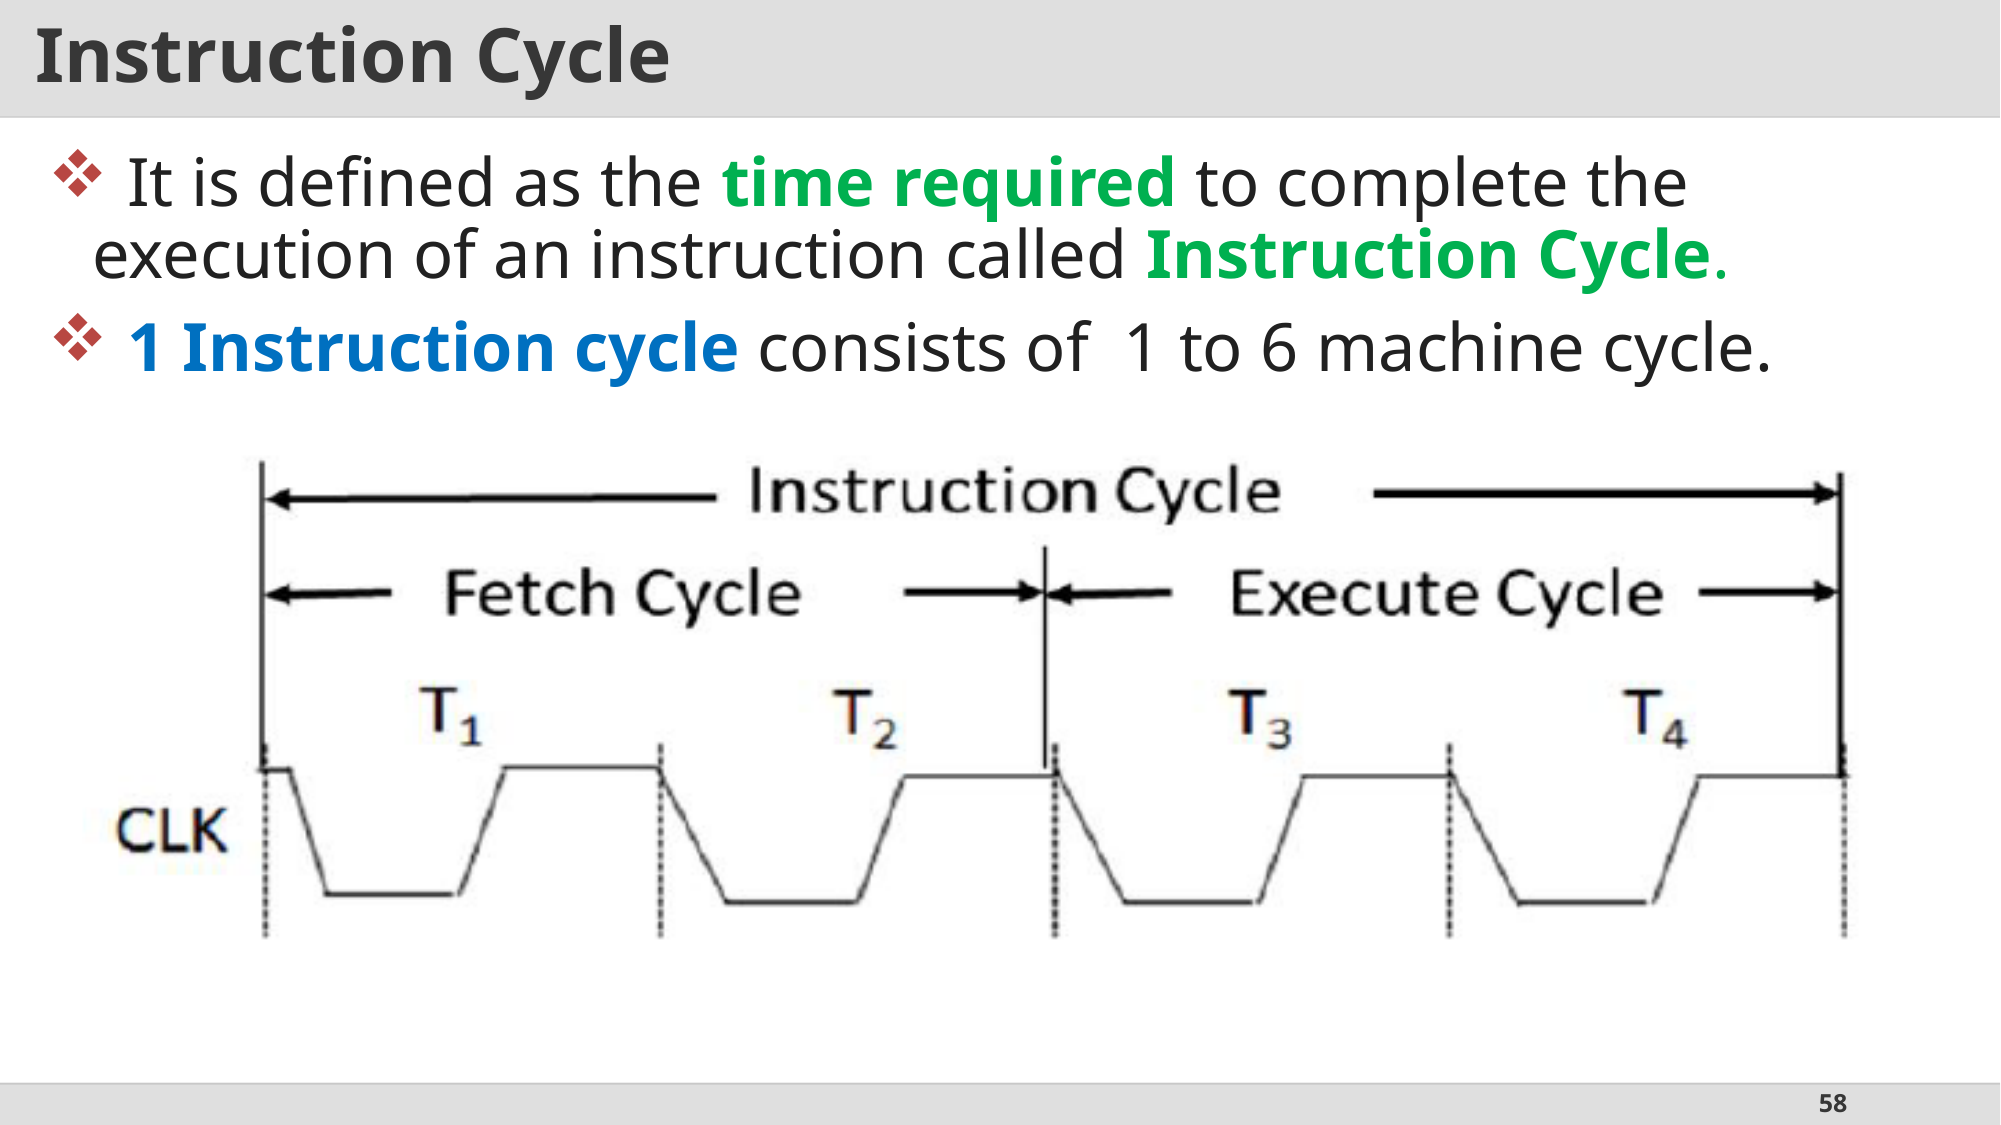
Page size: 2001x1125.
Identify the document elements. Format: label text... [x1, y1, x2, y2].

title Instruction Cycle [0, 0, 2000, 117]
picture [40, 432, 1870, 979]
list It is defined as the time required to complete the execution of an instruction called Instruction Cycle. 1 Instruction cycle consists of 1 to 6 machine cycle. [34, 141, 2000, 1063]
